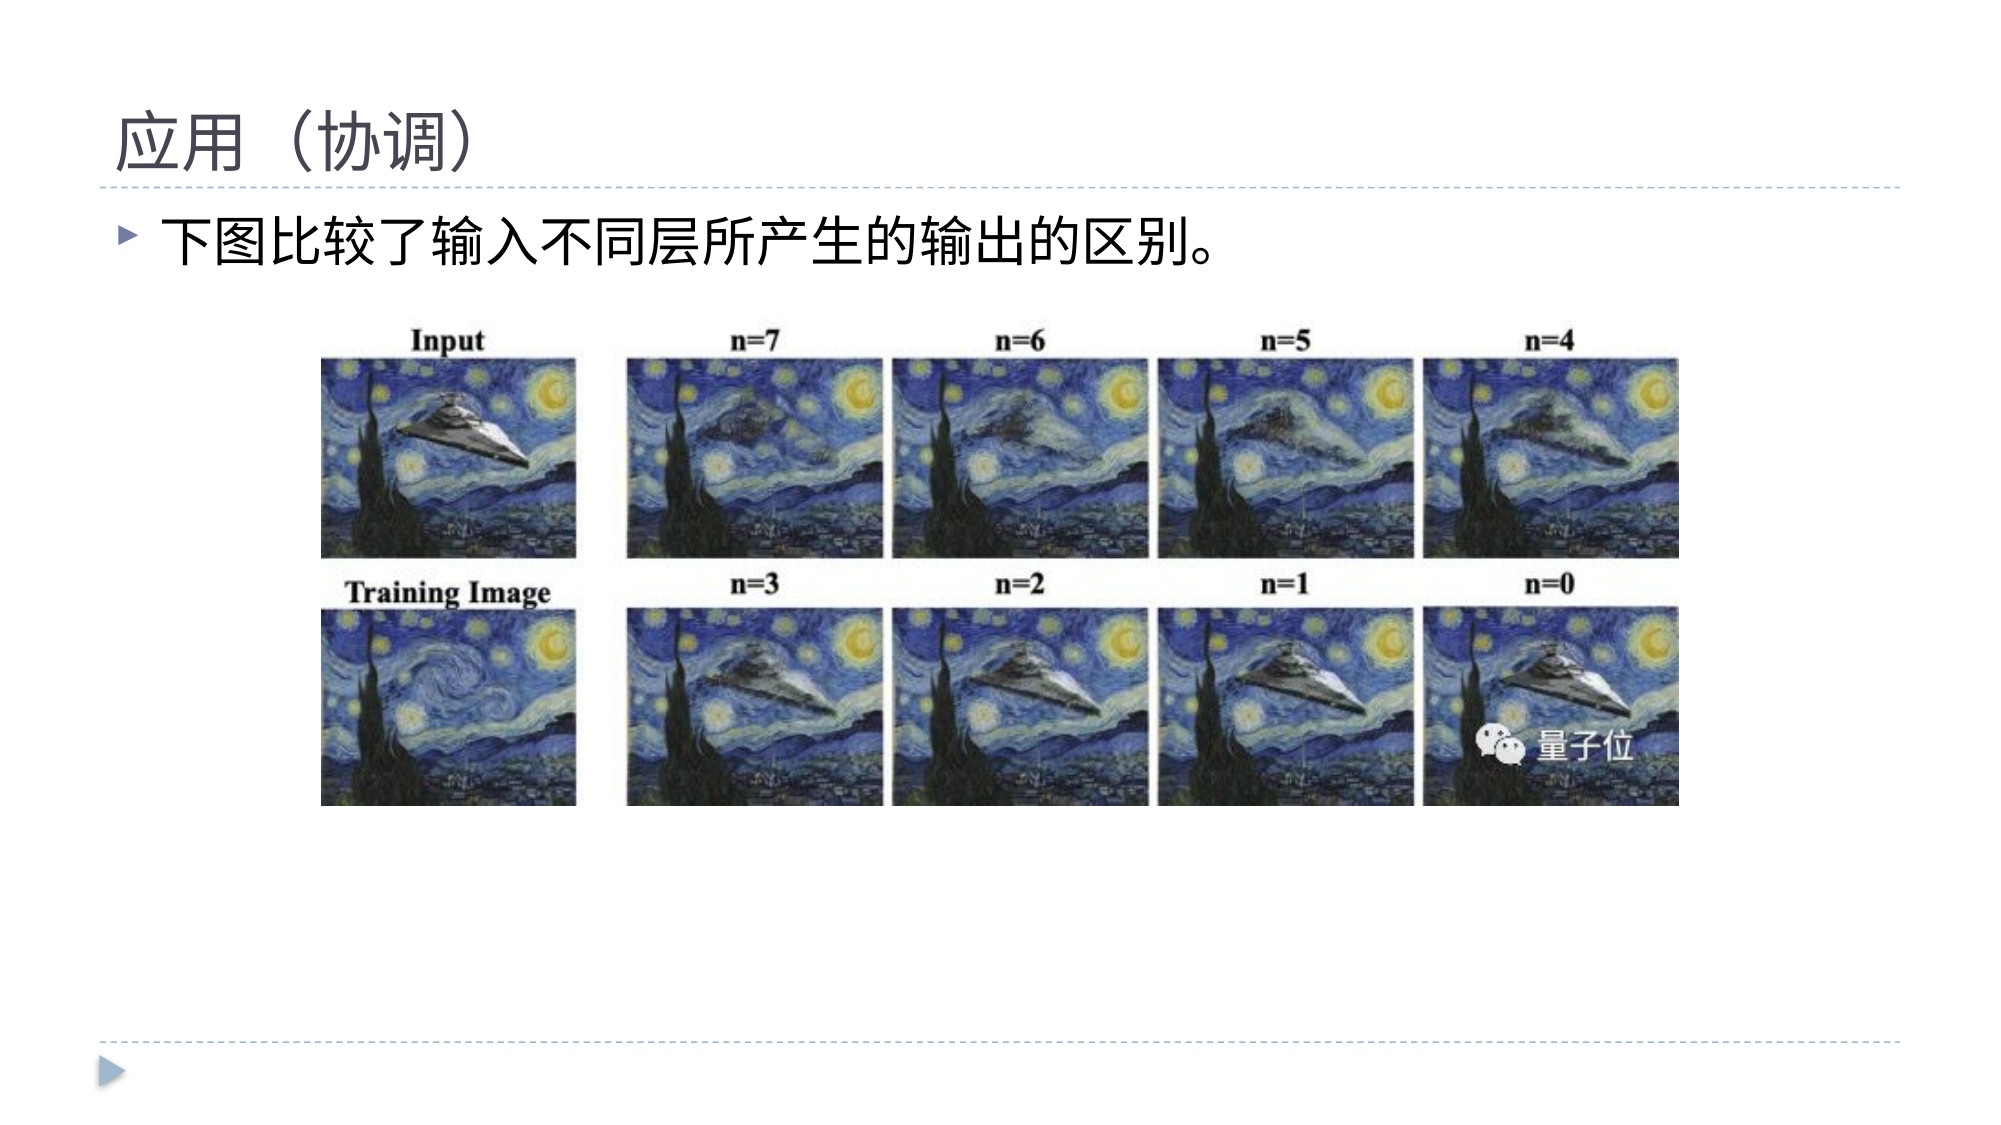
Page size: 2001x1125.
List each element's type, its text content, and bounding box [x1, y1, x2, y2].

list 下图比较了输入不同层所产生的输出的区别。 [99, 200, 1900, 1039]
picture [320, 319, 1680, 806]
title 应用（协调） [99, 24, 1900, 188]
